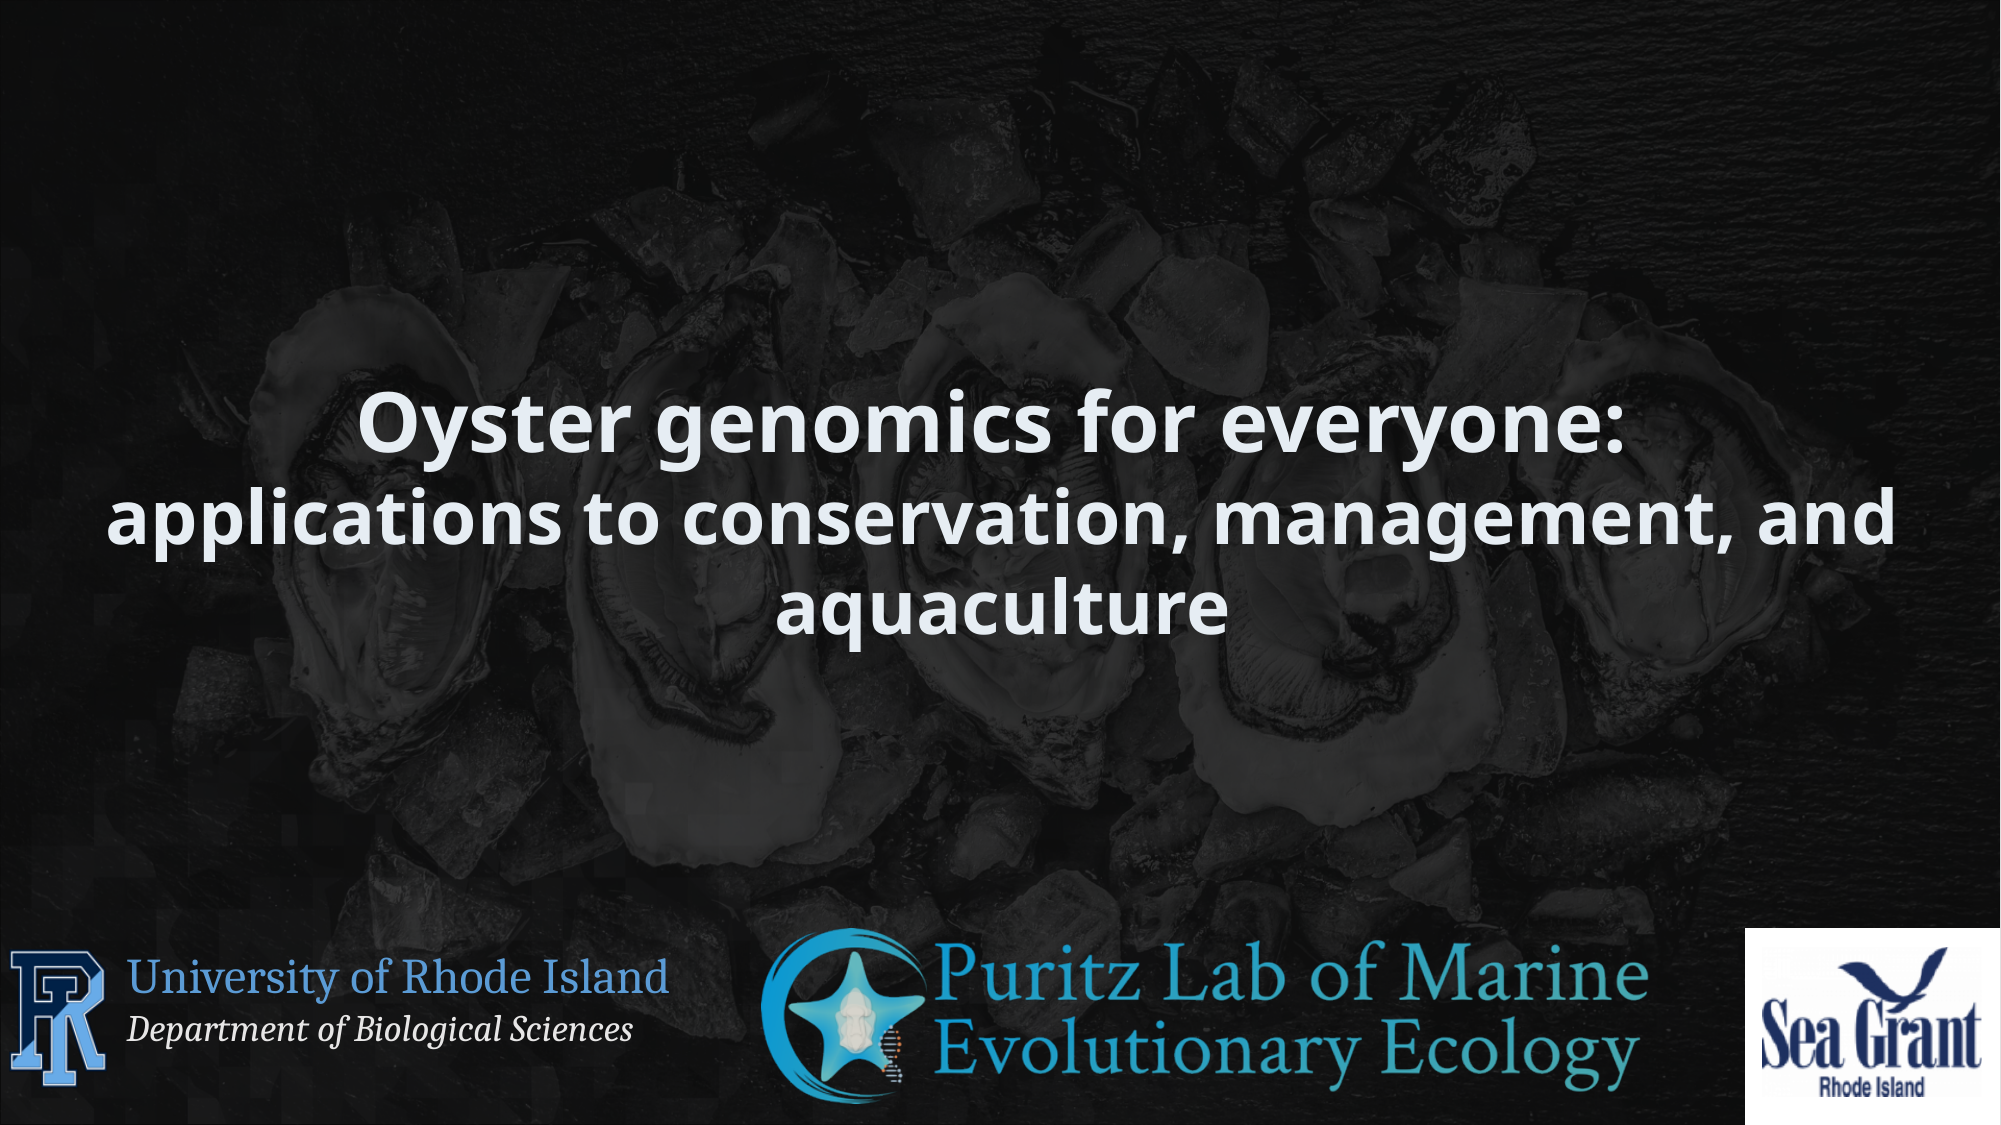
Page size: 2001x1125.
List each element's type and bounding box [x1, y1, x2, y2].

text_box [8, 936, 761, 1089]
picture [0, 0, 2000, 1125]
